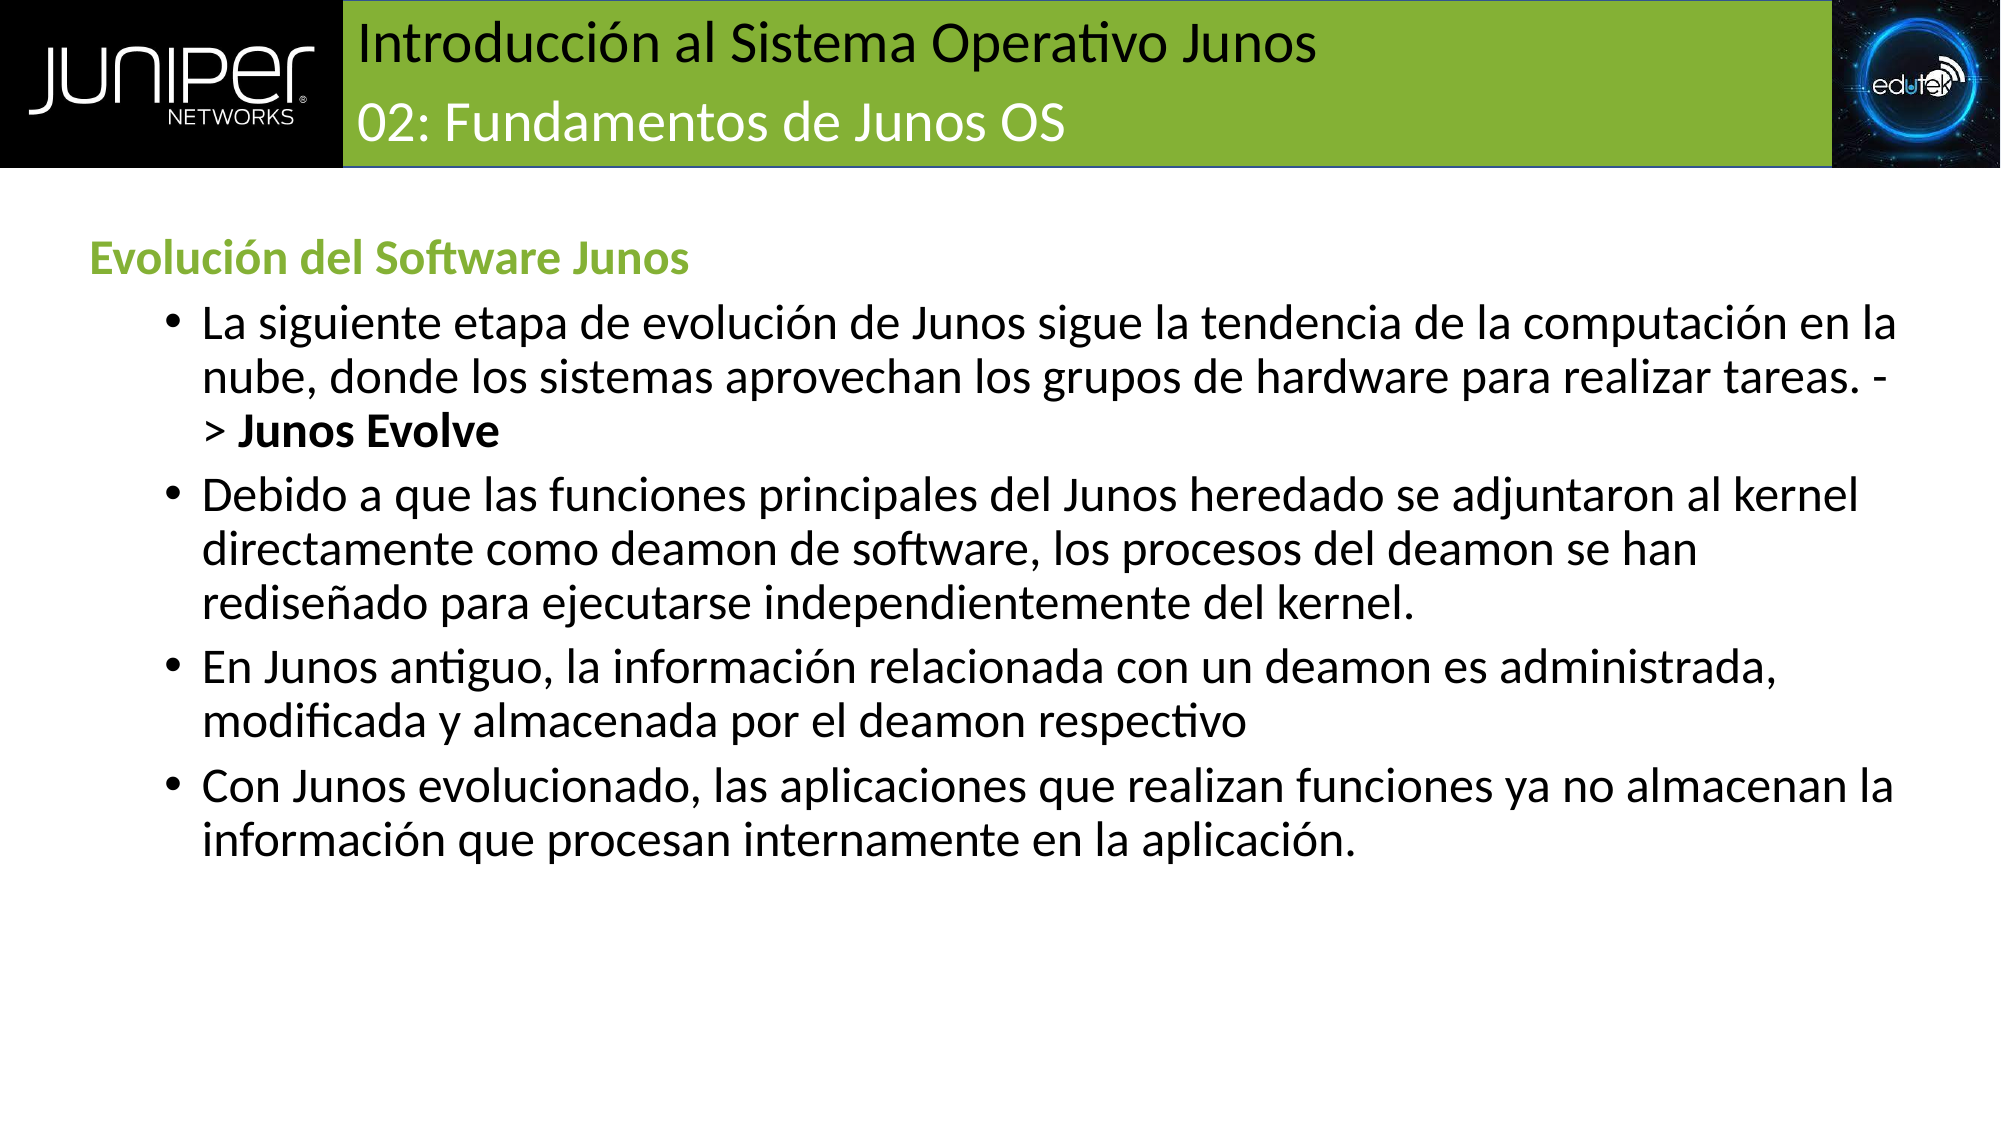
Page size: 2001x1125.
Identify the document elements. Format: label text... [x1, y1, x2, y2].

picture [0, 0, 343, 168]
title Introducción al Sistema Operativo Junos [342, 3, 2000, 84]
list 02: Fundamentos de Junos OS [342, 83, 1606, 168]
picture [1832, 84, 2000, 168]
list Evolución del Software Junos La siguiente etapa de evolución de Junos sigue la tendencia de la computación en la nube, donde los sistemas aprovechan los grupos de hardware para realizar tareas. -> Junos Evolve Debido a que las funciones principales del Junos heredado se adjuntaron al kernel directamente como deamon de software, los procesos del deamon se han rediseñado para ejecutarse independientemente del kernel. En Junos antiguo, la información relacionada con un deamon es administrada, modificada y almacenada por el deamon respectivo Con Junos evolucionado, las aplicaciones que realizan funciones ya no almacenan la información que procesan internamente en la aplicación. [74, 224, 1926, 1042]
